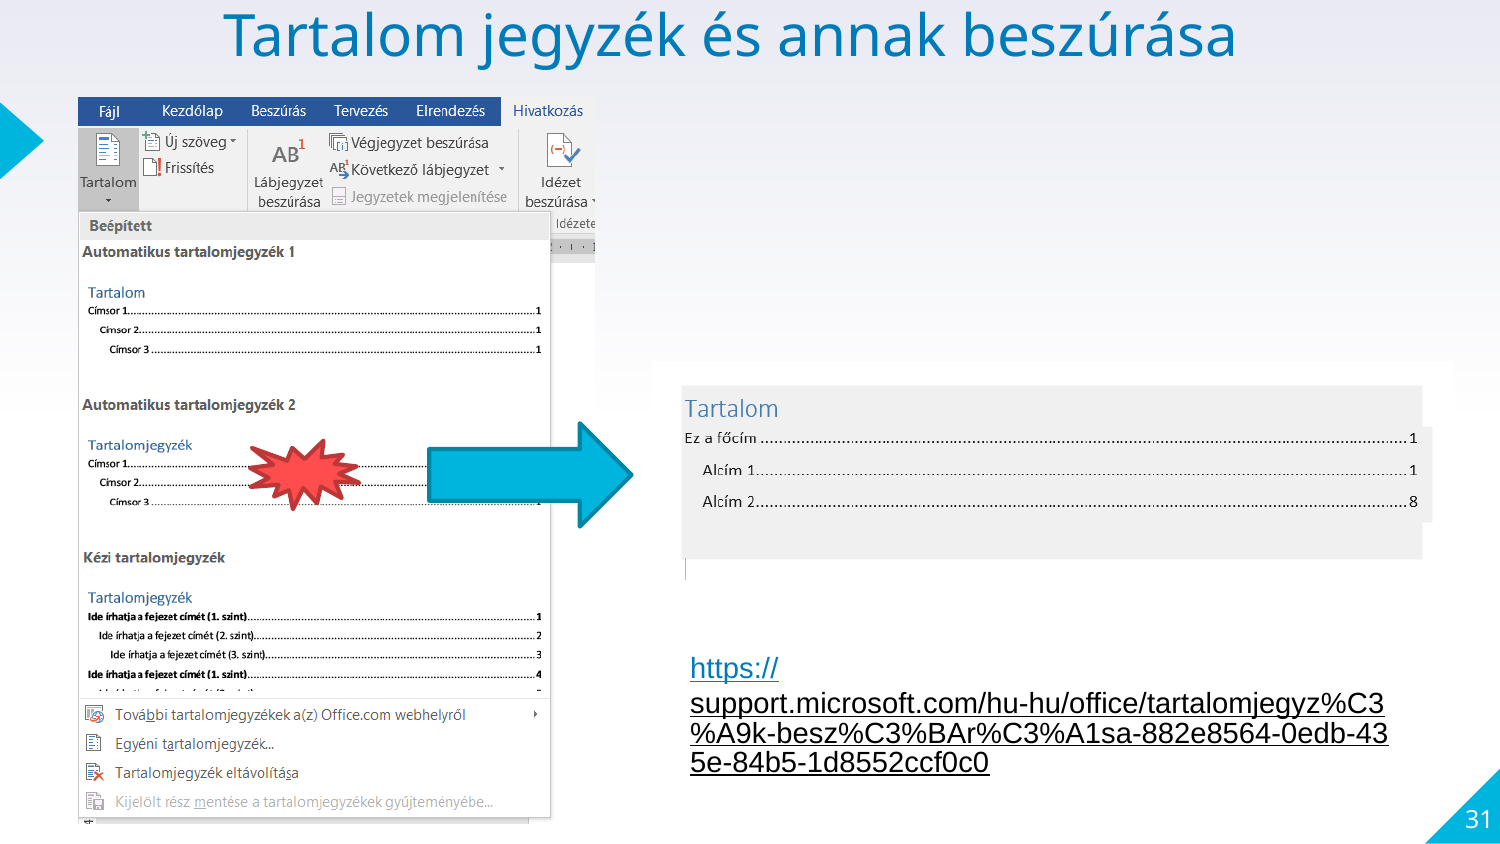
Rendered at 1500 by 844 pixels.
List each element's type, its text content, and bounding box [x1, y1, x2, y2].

picture [432, 431, 595, 517]
slide_number 31 [1418, 760, 1494, 838]
text_box https://support.microsoft.com/hu-hu/office/tartalomjegyz%C3%A9k-besz%C3%BAr%C3%A1sa-882e8564-0edb-435e-84b5-1d8552ccf0c0 [675, 642, 1408, 763]
picture [78, 97, 595, 825]
title Tartalom jegyzék és annak beszúrása [78, 11, 1384, 73]
picture [652, 361, 1454, 589]
text_box [600, 440, 634, 510]
